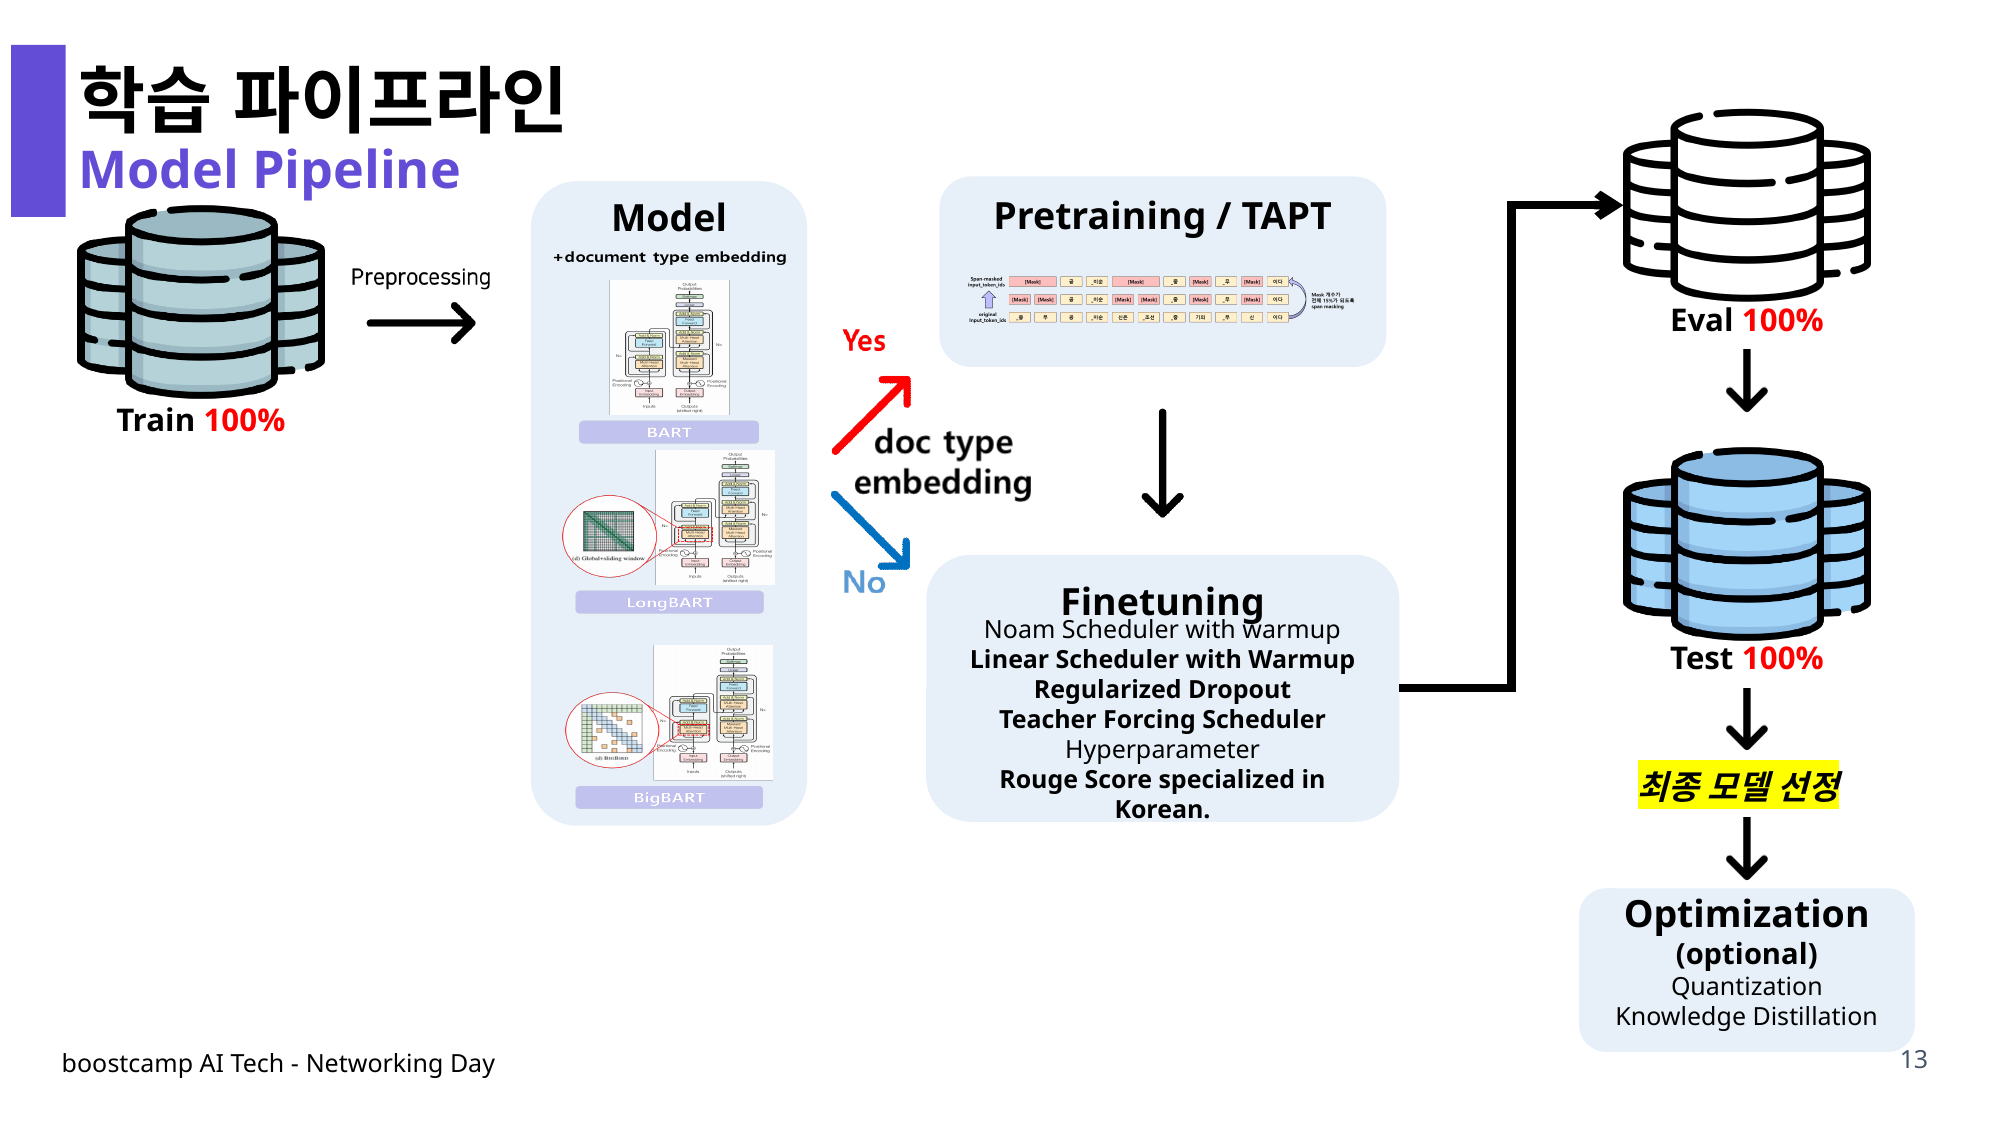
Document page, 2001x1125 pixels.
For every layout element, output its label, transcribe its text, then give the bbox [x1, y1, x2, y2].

text_box [10, 44, 67, 218]
picture [77, 177, 325, 426]
text_box 학습 파이프라인 Model Pipeline [54, 47, 707, 218]
picture [1103, 403, 1222, 522]
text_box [1596, 419, 1898, 685]
slide_number 13 [1493, 1025, 1944, 1086]
picture [337, 256, 504, 382]
picture [1687, 817, 1806, 885]
picture [808, 312, 1054, 619]
text_box 최종 모델 선정 [1622, 758, 1854, 814]
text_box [1550, 888, 1944, 1052]
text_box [1596, 81, 1898, 346]
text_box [926, 554, 1400, 822]
text_box Train 100% [50, 393, 352, 446]
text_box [530, 181, 808, 826]
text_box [1399, 205, 1624, 689]
picture [1687, 688, 1806, 755]
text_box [939, 176, 1387, 367]
picture [1687, 349, 1806, 417]
